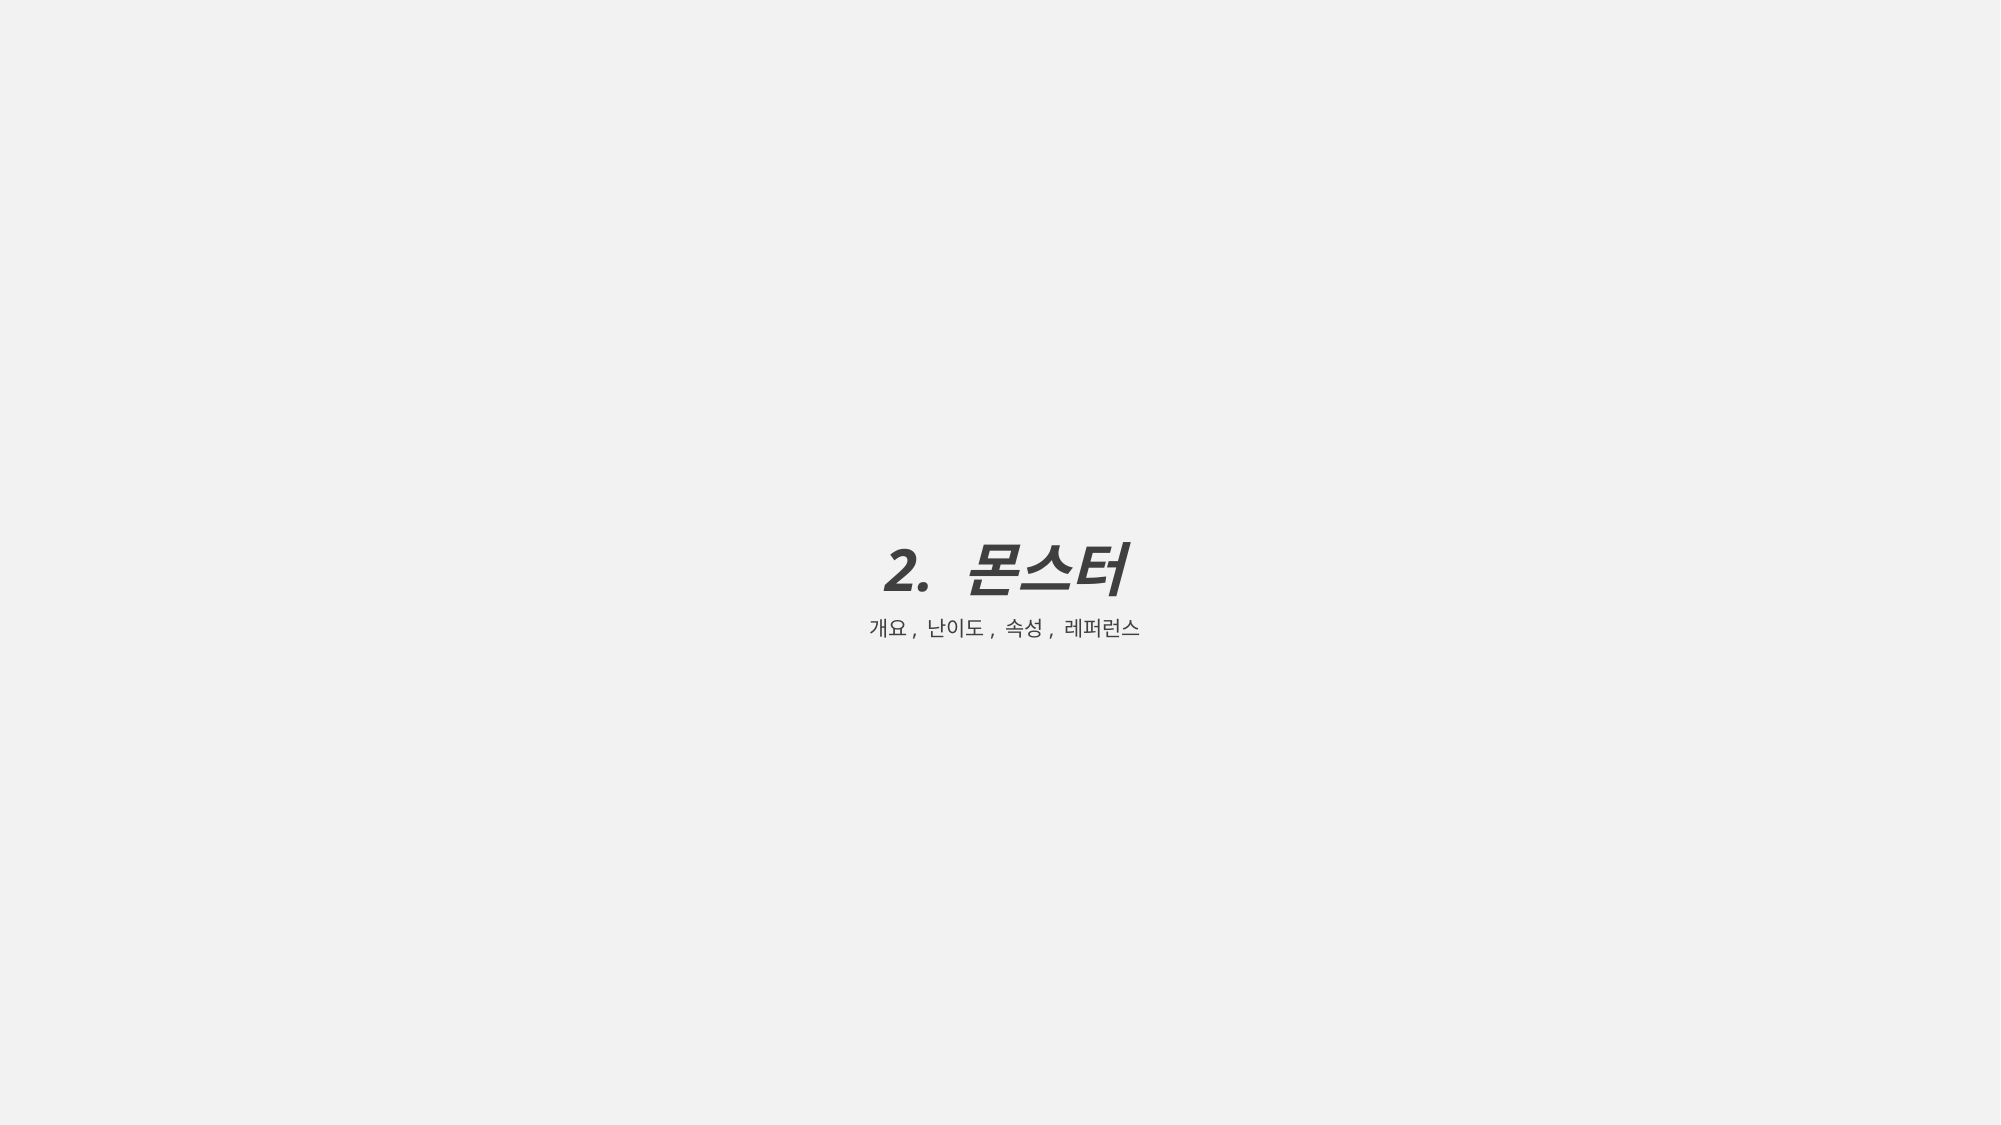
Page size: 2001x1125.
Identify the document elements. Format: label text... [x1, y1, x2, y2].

text_box 2. 몬스터 개요, 난이도, 속성, 레퍼런스 [504, 490, 1505, 648]
